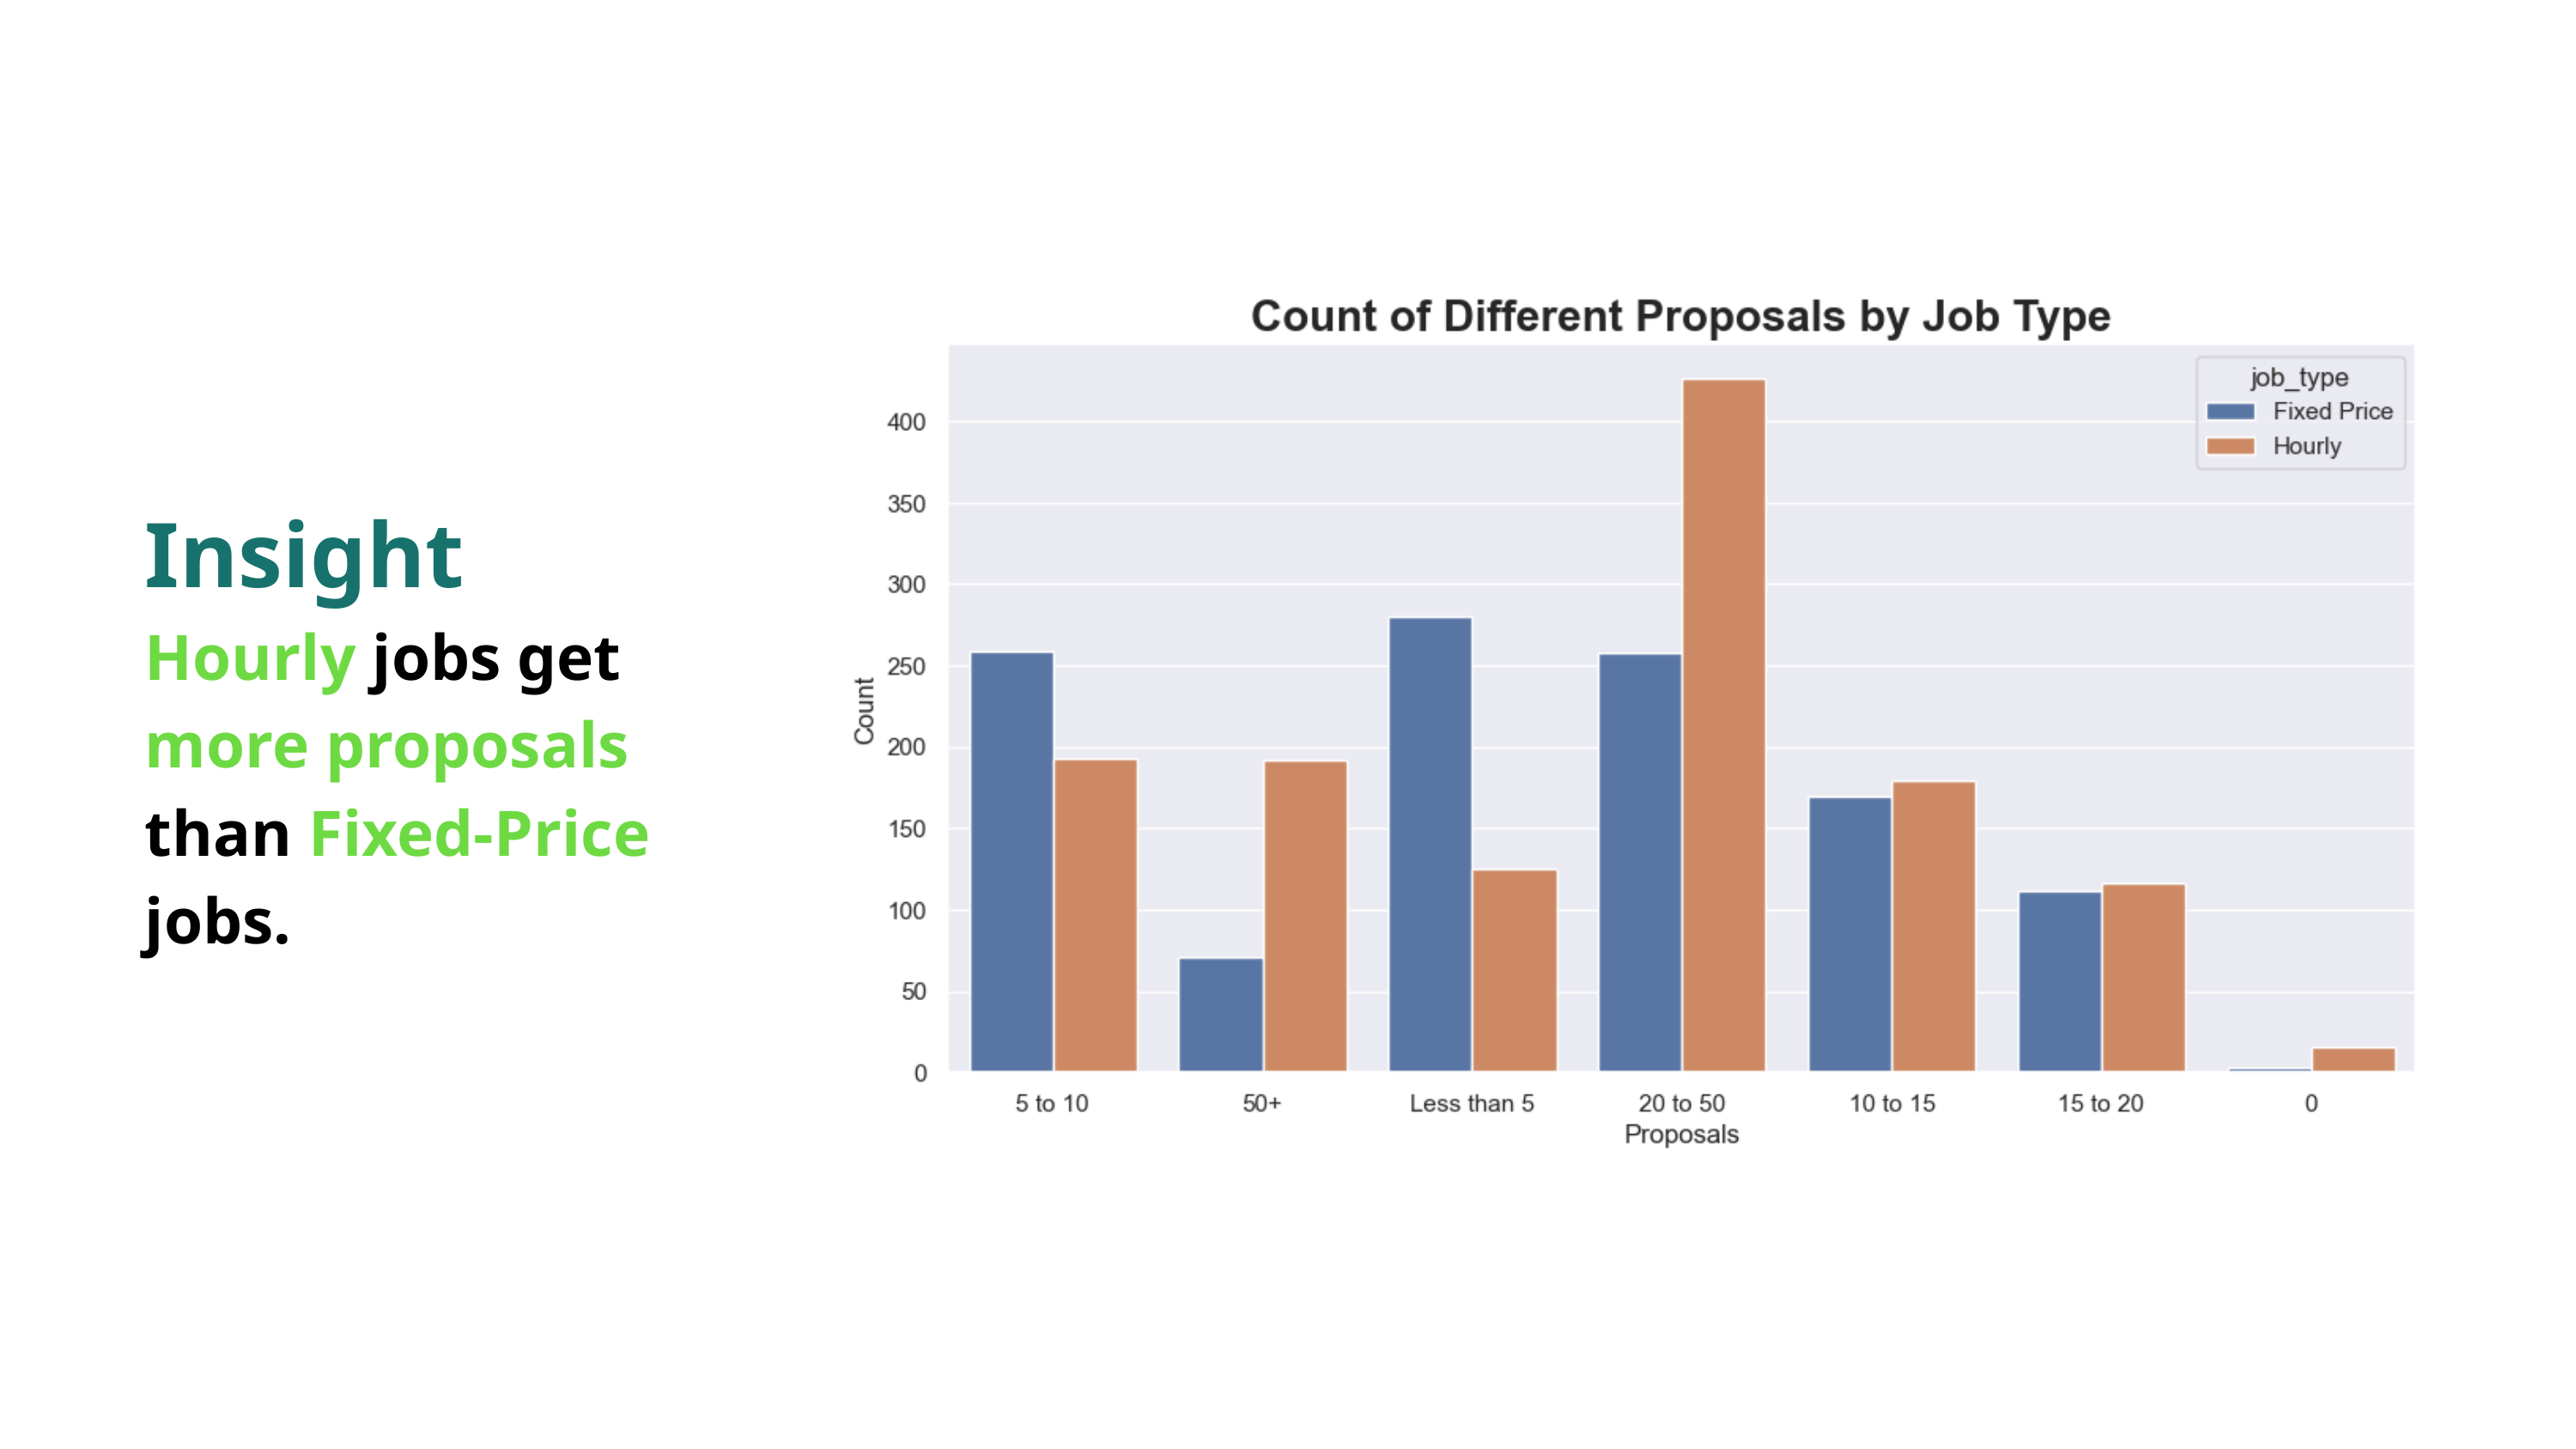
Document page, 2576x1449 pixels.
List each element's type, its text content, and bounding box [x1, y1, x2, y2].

text_box [839, 284, 2432, 1164]
text_box Insight Hourly jobs get more proposals than Fixed-Price jobs. [144, 480, 778, 956]
